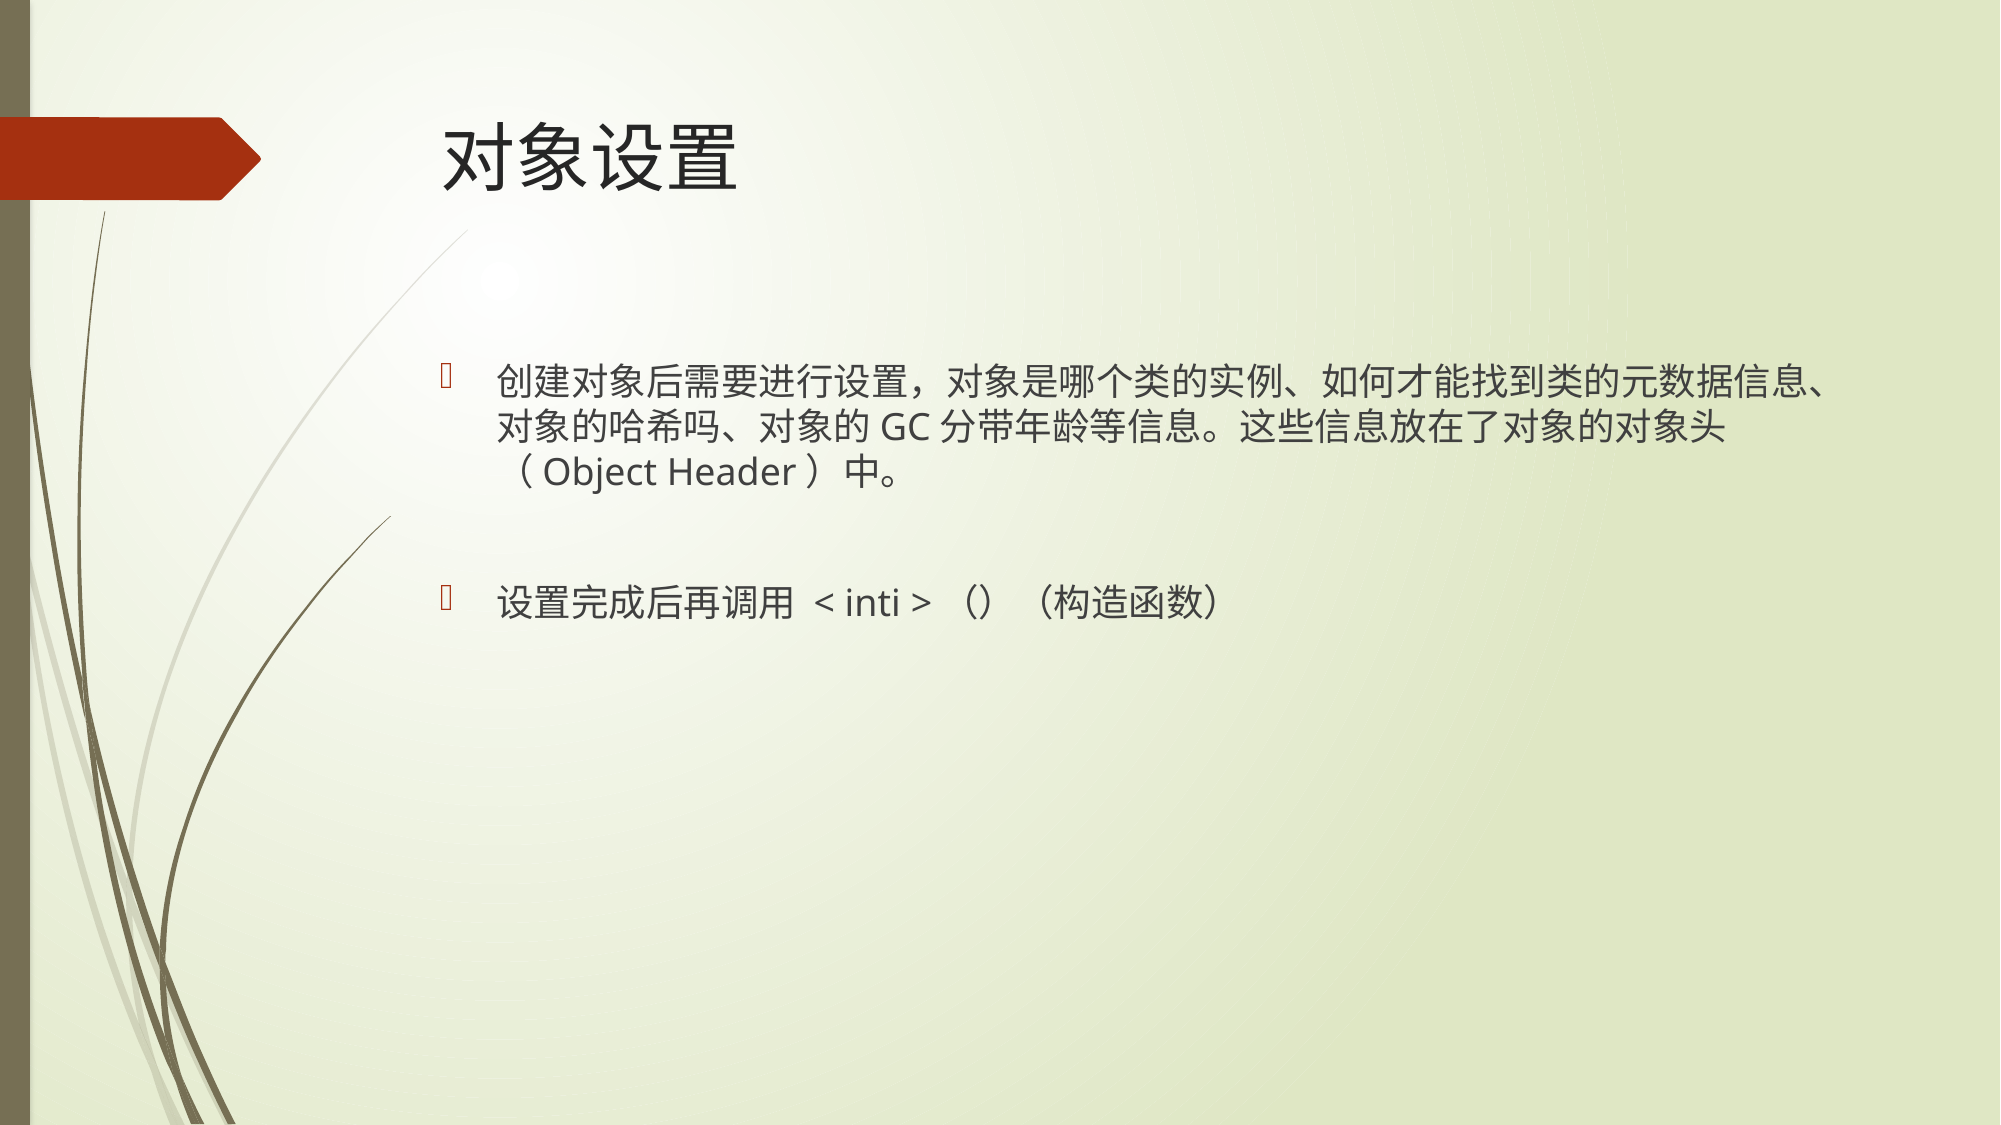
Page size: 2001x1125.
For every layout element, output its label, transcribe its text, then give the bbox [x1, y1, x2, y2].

list 创建对象后需要进行设置，对象是哪个类的实例、如何才能找到类的元数据信息、对象的哈希吗、对象的GC分带年龄等信息。这些信息放在了对象的对象头（Object Header）中。 设置完成后再调用 < inti >（）（构造函数） [424, 350, 1888, 970]
title 对象设置 [425, 102, 1888, 313]
